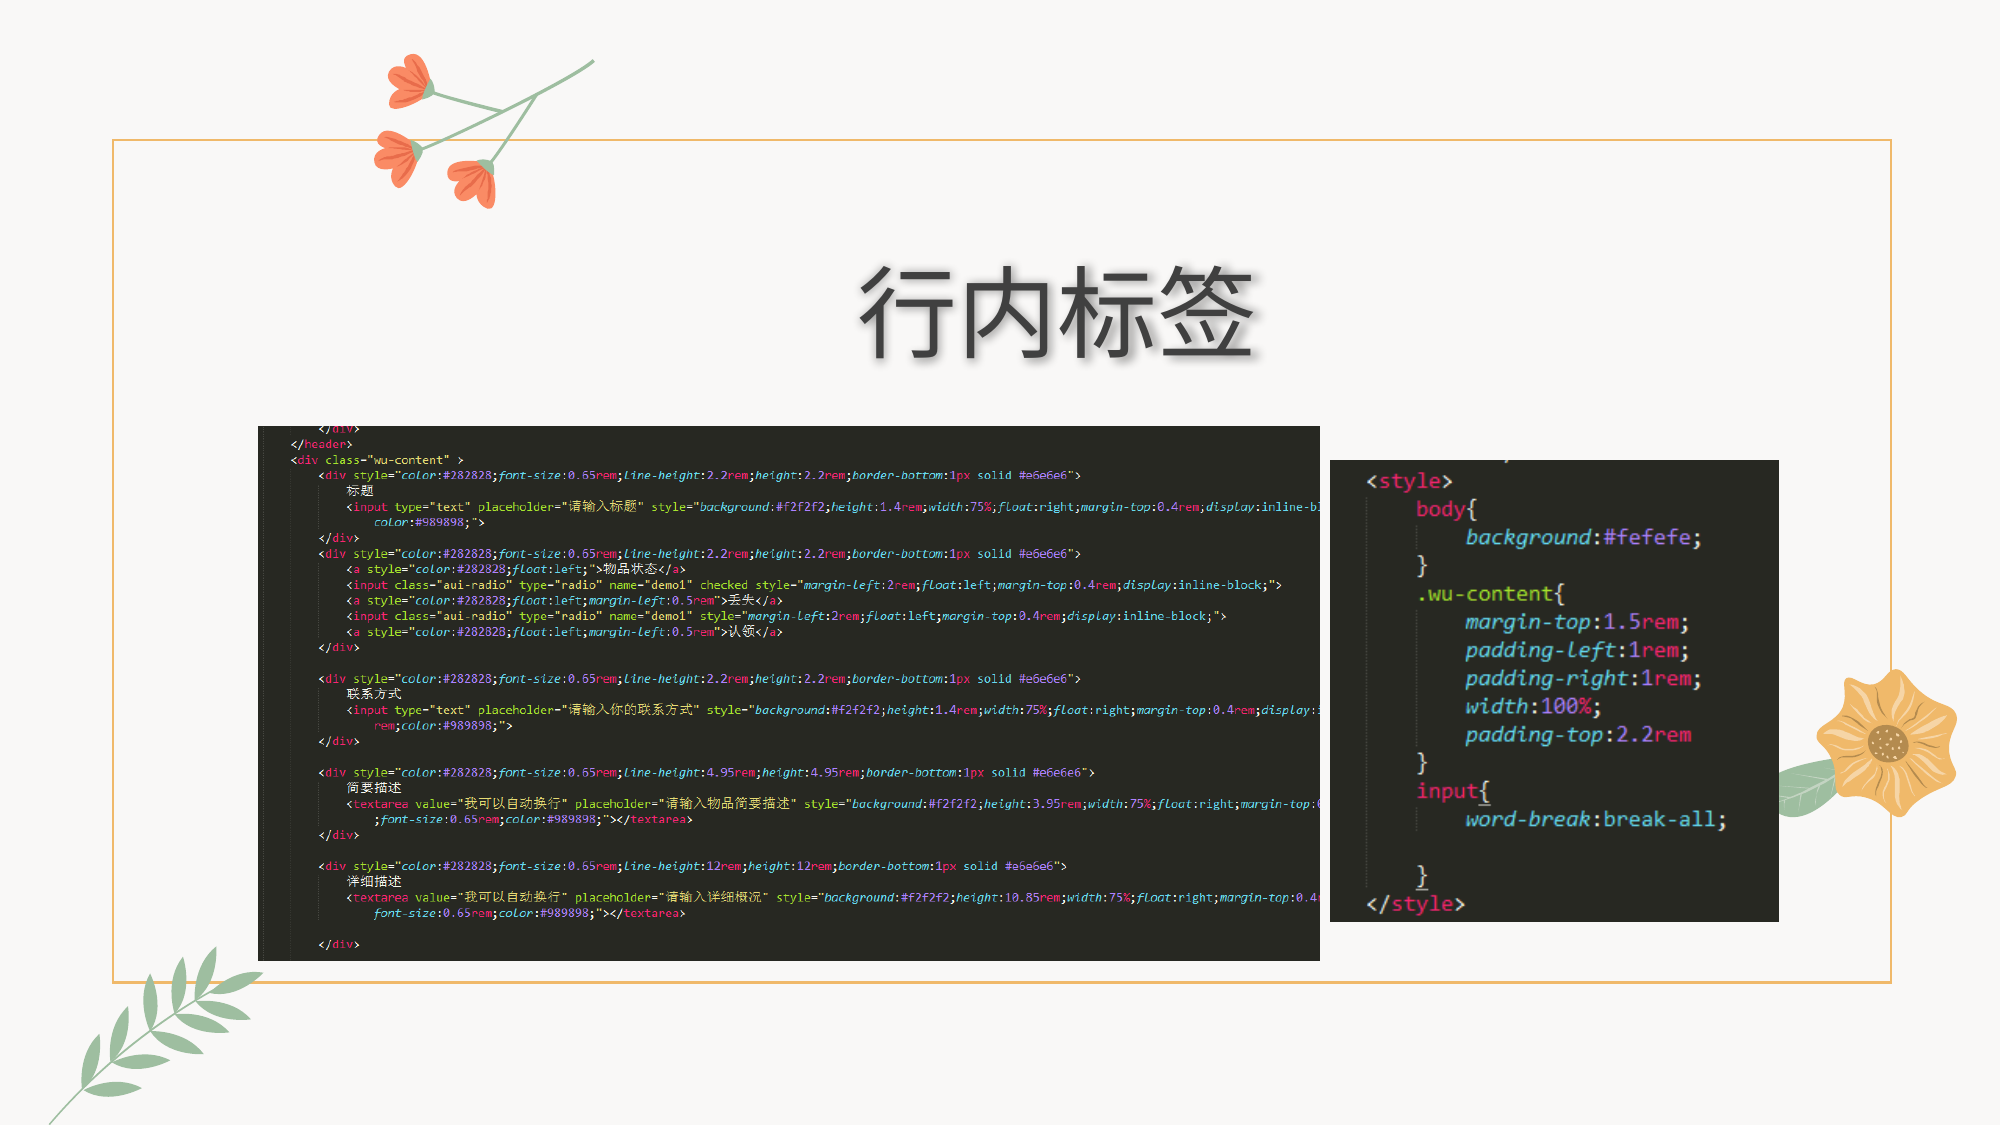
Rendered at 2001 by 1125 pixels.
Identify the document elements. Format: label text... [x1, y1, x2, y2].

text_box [372, 49, 595, 213]
text_box 行内标签 [842, 243, 1272, 378]
text_box [112, 139, 1892, 984]
picture [257, 426, 1320, 961]
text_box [1779, 669, 1961, 856]
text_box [48, 946, 264, 1125]
picture [1330, 460, 1779, 922]
